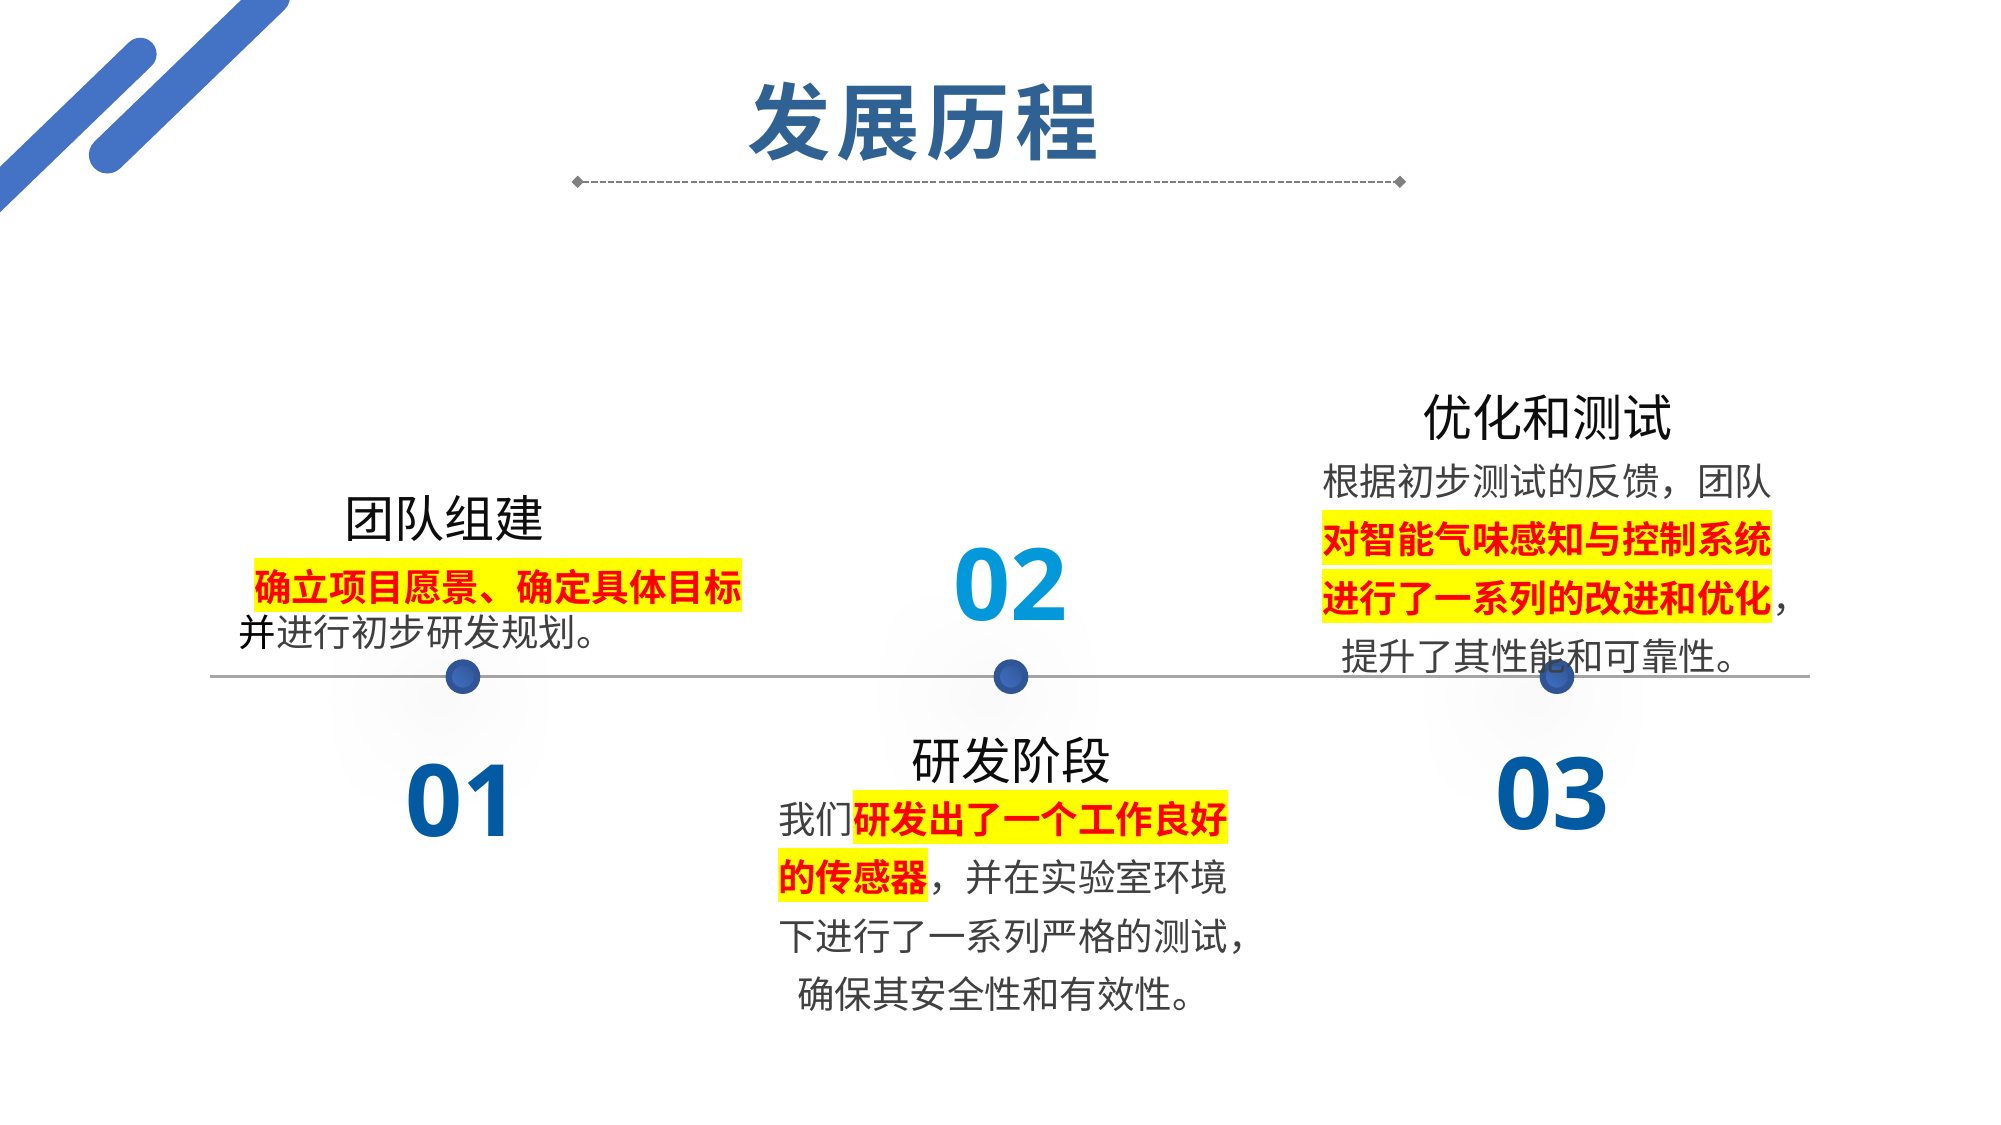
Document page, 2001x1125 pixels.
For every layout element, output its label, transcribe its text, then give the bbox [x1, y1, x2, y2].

text_box [0, 36, 158, 214]
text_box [224, 480, 757, 662]
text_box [1794, 662, 1811, 691]
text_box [577, 62, 1400, 182]
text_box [209, 662, 756, 691]
text_box [87, 0, 291, 175]
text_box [1250, 662, 1301, 691]
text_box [1301, 379, 1794, 859]
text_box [756, 513, 1250, 1026]
text_box 01 [390, 728, 536, 864]
